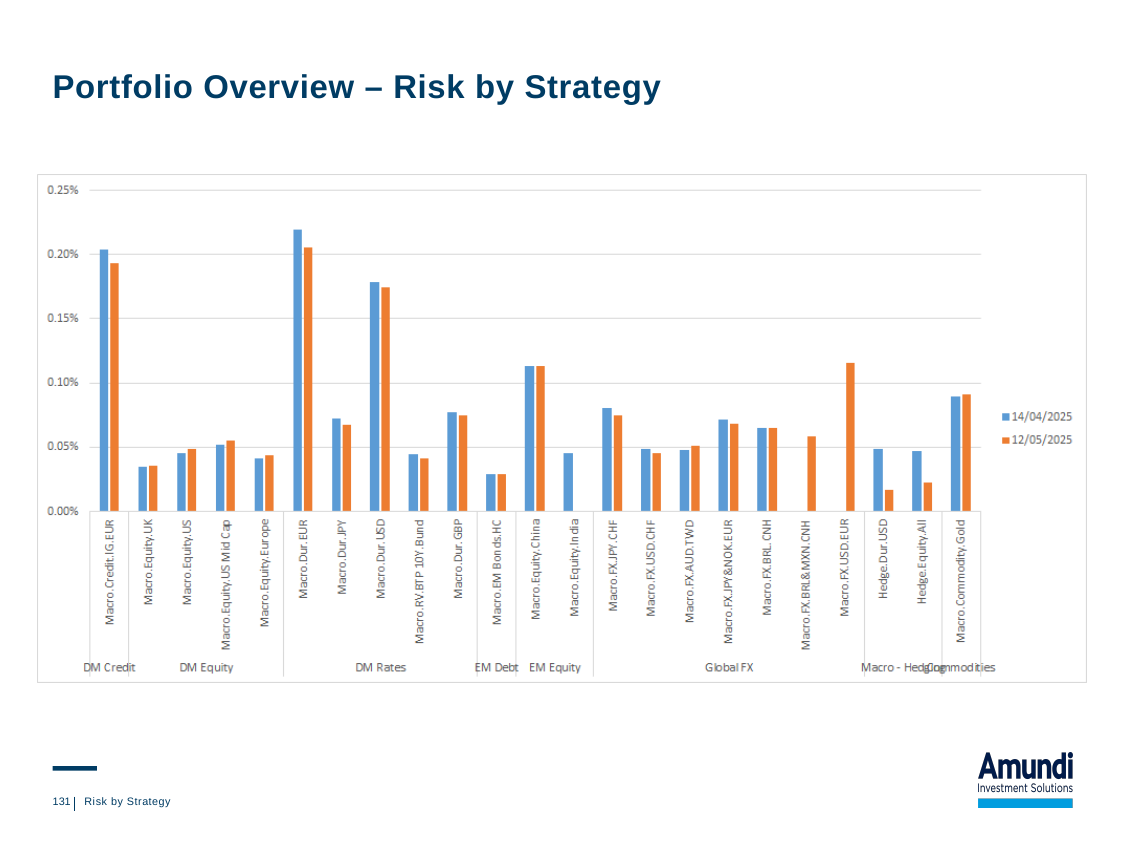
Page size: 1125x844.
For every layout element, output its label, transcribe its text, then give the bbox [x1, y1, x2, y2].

picture [37, 174, 1088, 683]
title Portfolio Overview – Risk by Strategy [52, 70, 1073, 118]
slide_number 131 [52, 794, 75, 817]
picture [978, 752, 1073, 798]
footer Risk by Strategy [84, 794, 726, 817]
